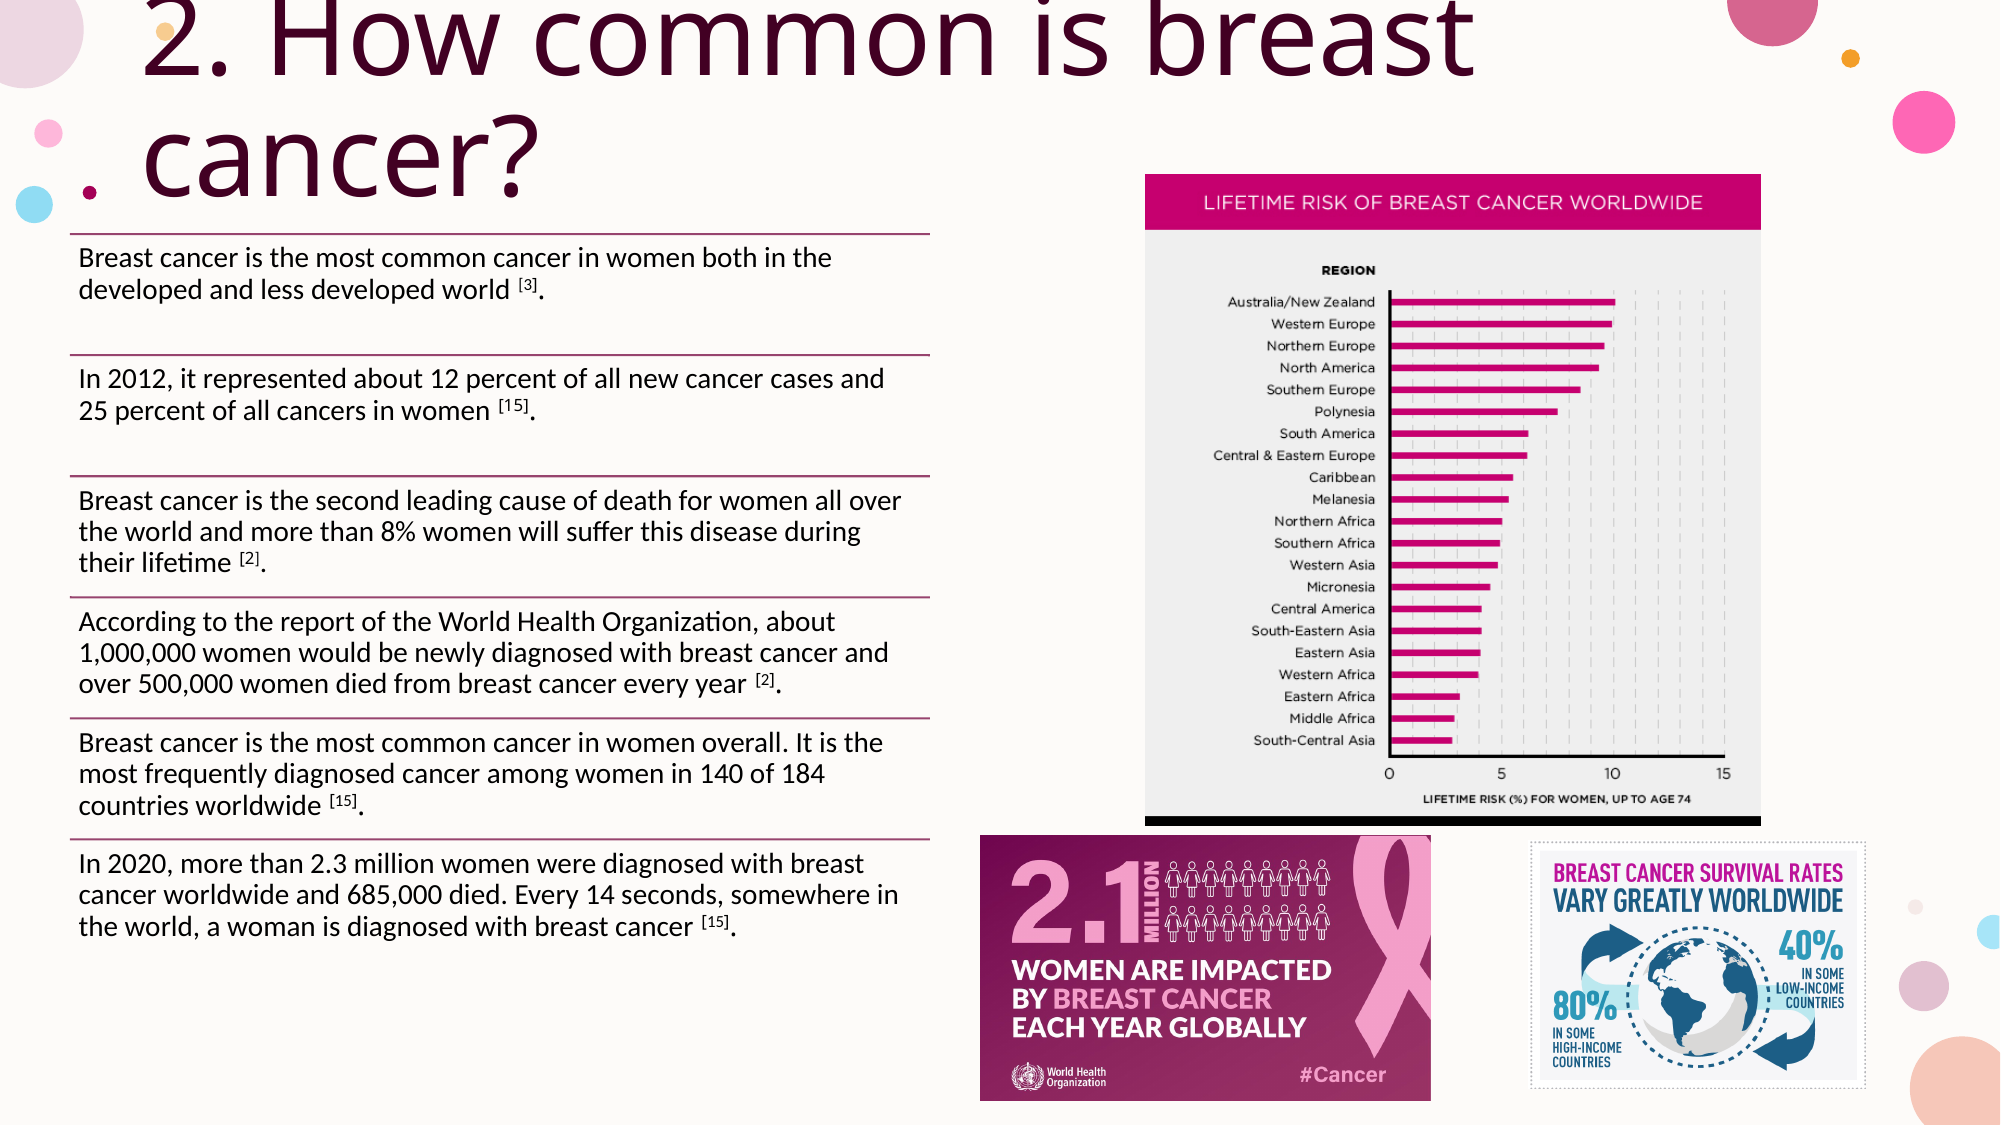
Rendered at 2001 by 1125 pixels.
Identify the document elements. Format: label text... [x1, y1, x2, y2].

picture [980, 835, 1431, 1101]
picture [1145, 174, 1761, 826]
picture [1528, 840, 1866, 1089]
title 2. How common is breast cancer? [125, 0, 1875, 209]
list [69, 233, 930, 961]
